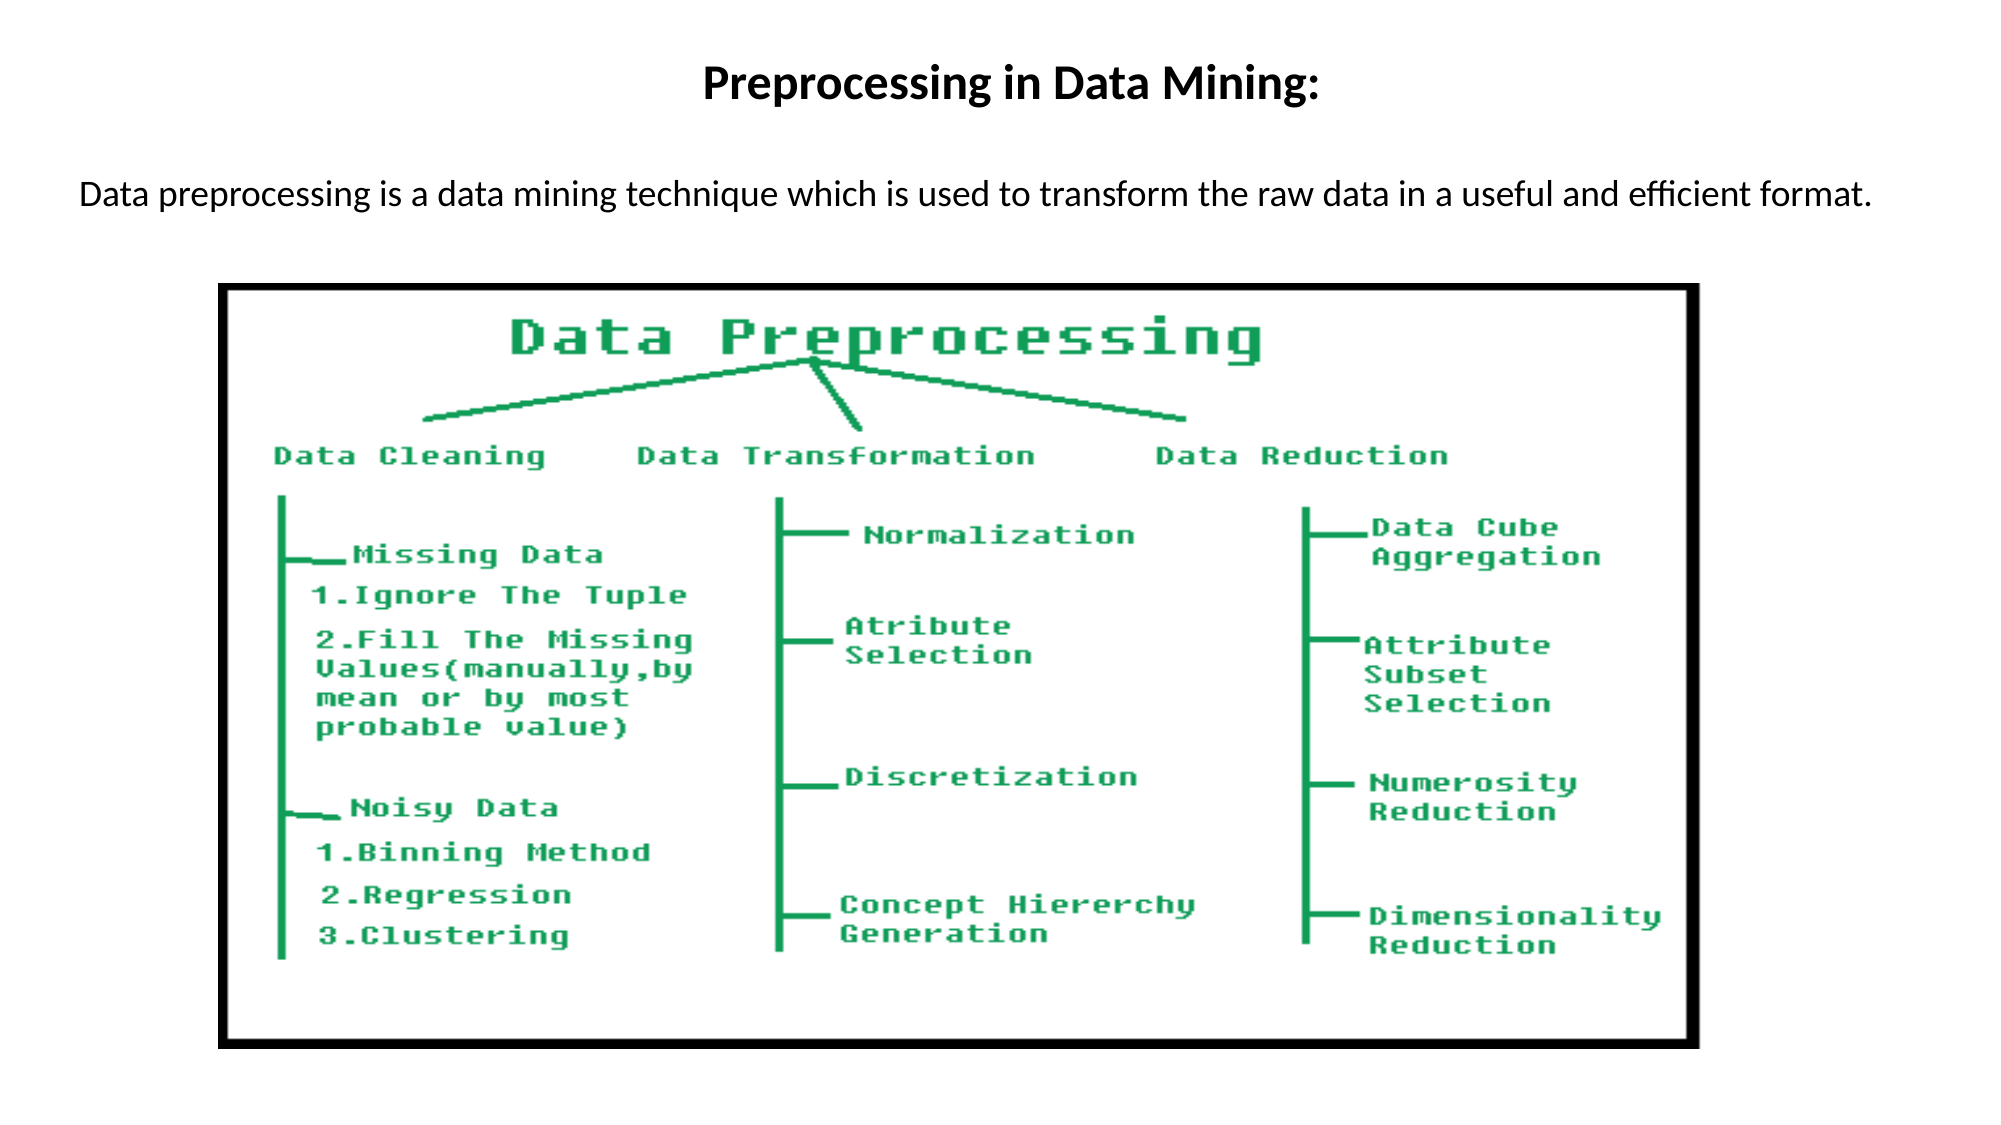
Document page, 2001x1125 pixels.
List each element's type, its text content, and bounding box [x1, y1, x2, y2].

text_box Preprocessing in Data Mining: Data preprocessing is a data mining technique which is used to transform the raw data in a useful and efficient format. [64, 41, 1971, 312]
picture [218, 283, 1703, 1049]
